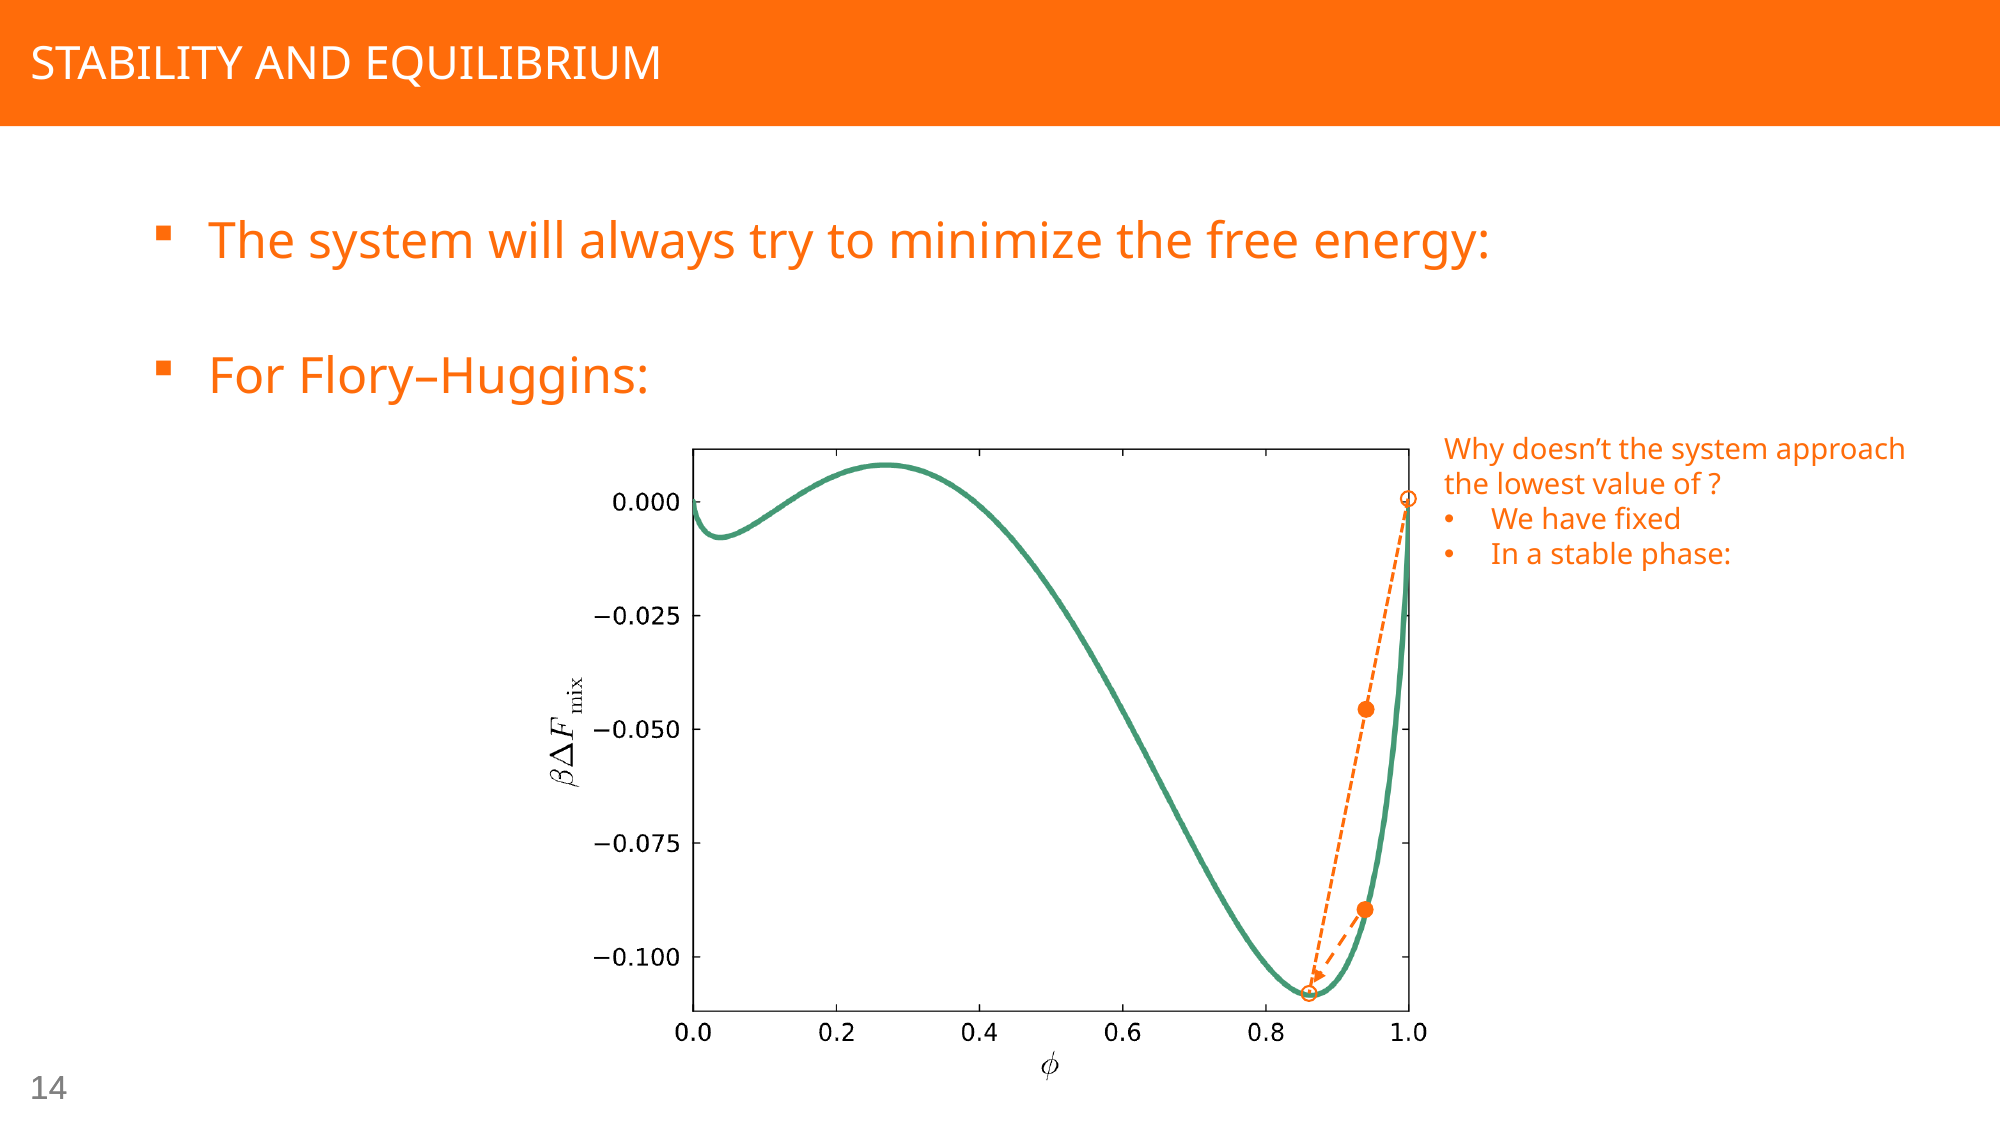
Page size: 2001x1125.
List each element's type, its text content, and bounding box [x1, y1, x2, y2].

title Stability and Equilibrium [15, 22, 1017, 108]
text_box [1309, 498, 1409, 994]
picture [545, 423, 1449, 1085]
